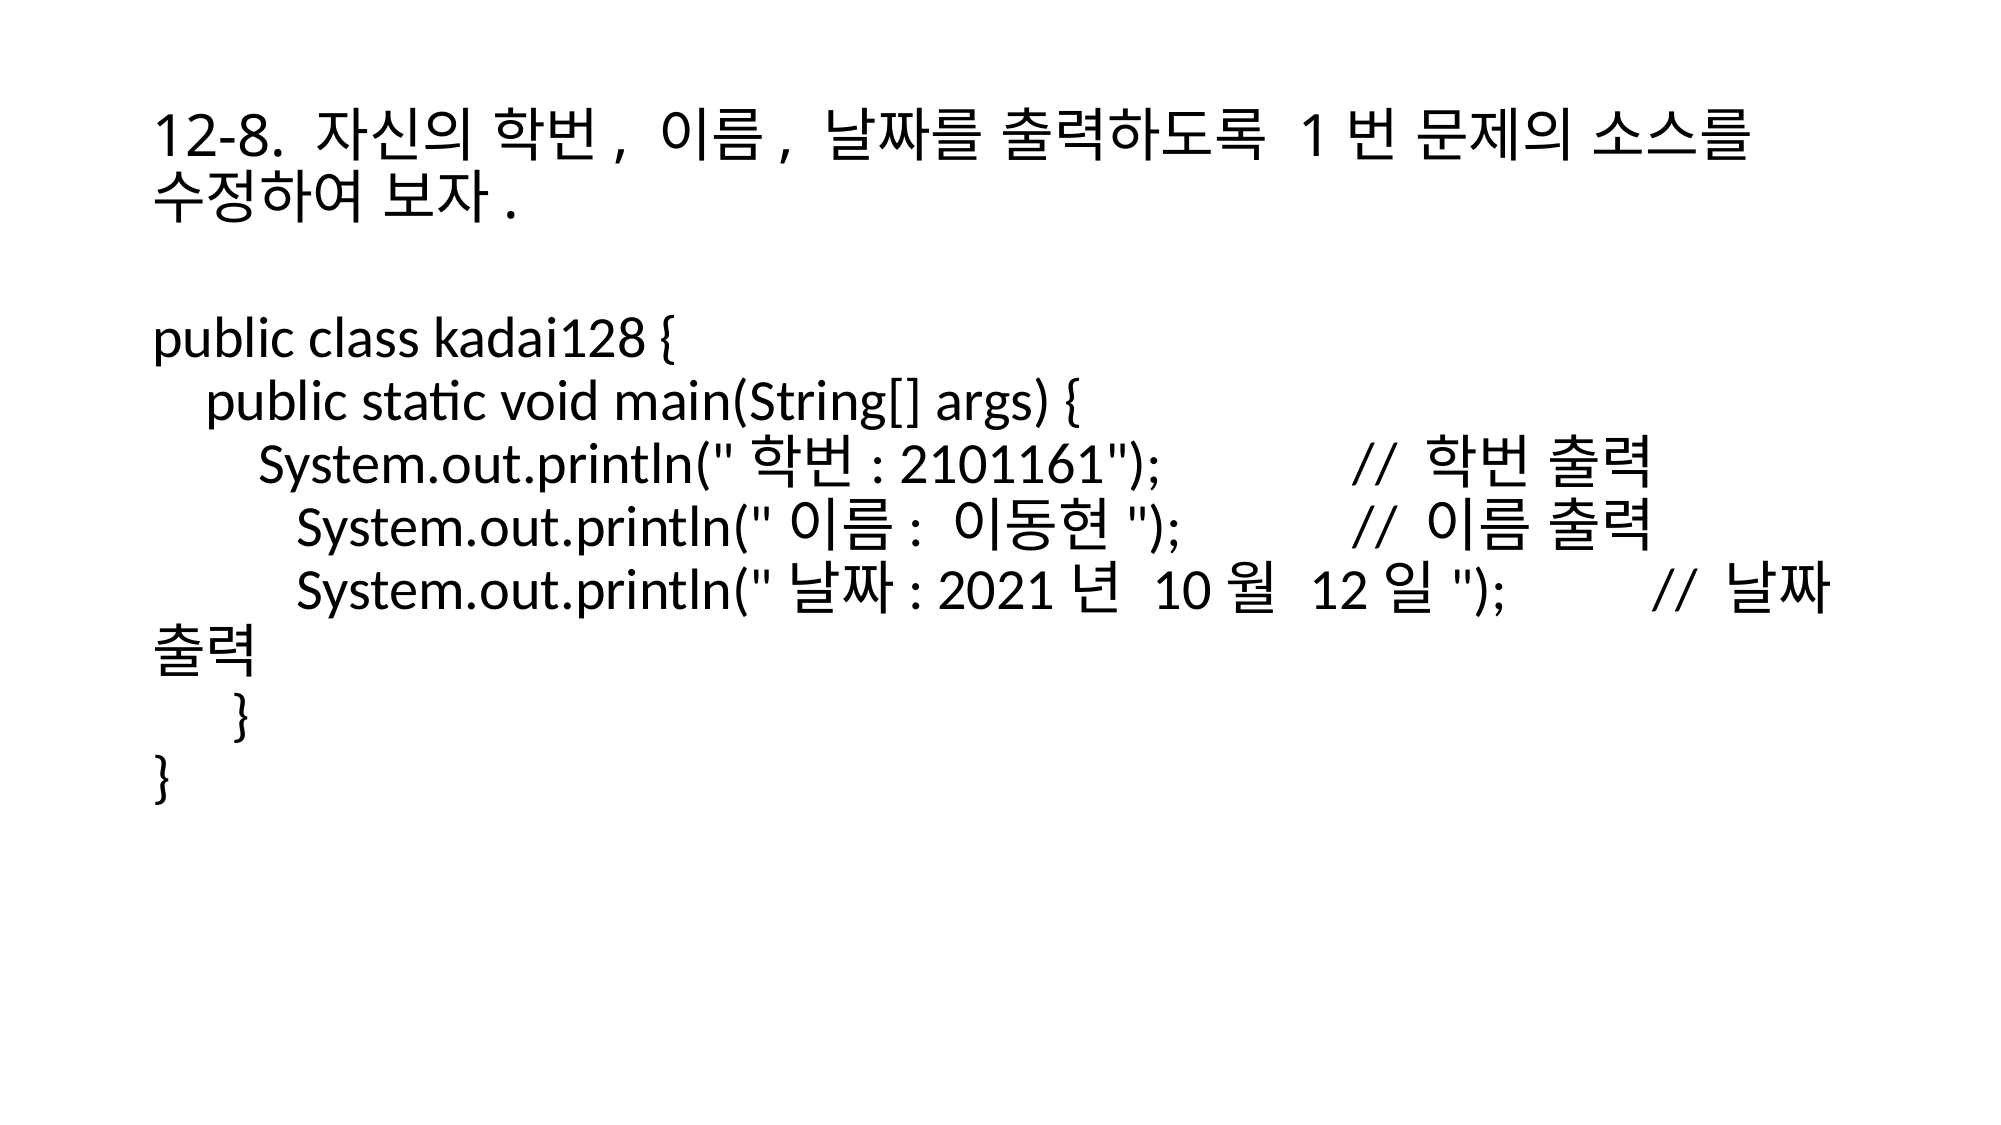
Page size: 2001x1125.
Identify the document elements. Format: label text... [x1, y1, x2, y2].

list public class kadai128 { public static void main(String[] args) { System.out.println("학번: 2101161"); // 학번 출력 System.out.println("이름: 이동현"); // 이름 출력 System.out.println("날짜: 2021년 10월 12일"); // 날짜 출력 } } [137, 299, 1863, 1014]
title 12-8. 자신의 학번, 이름, 날짜를 출력하도록 1번 문제의 소스를 수정하여 보자. [137, 59, 1863, 278]
